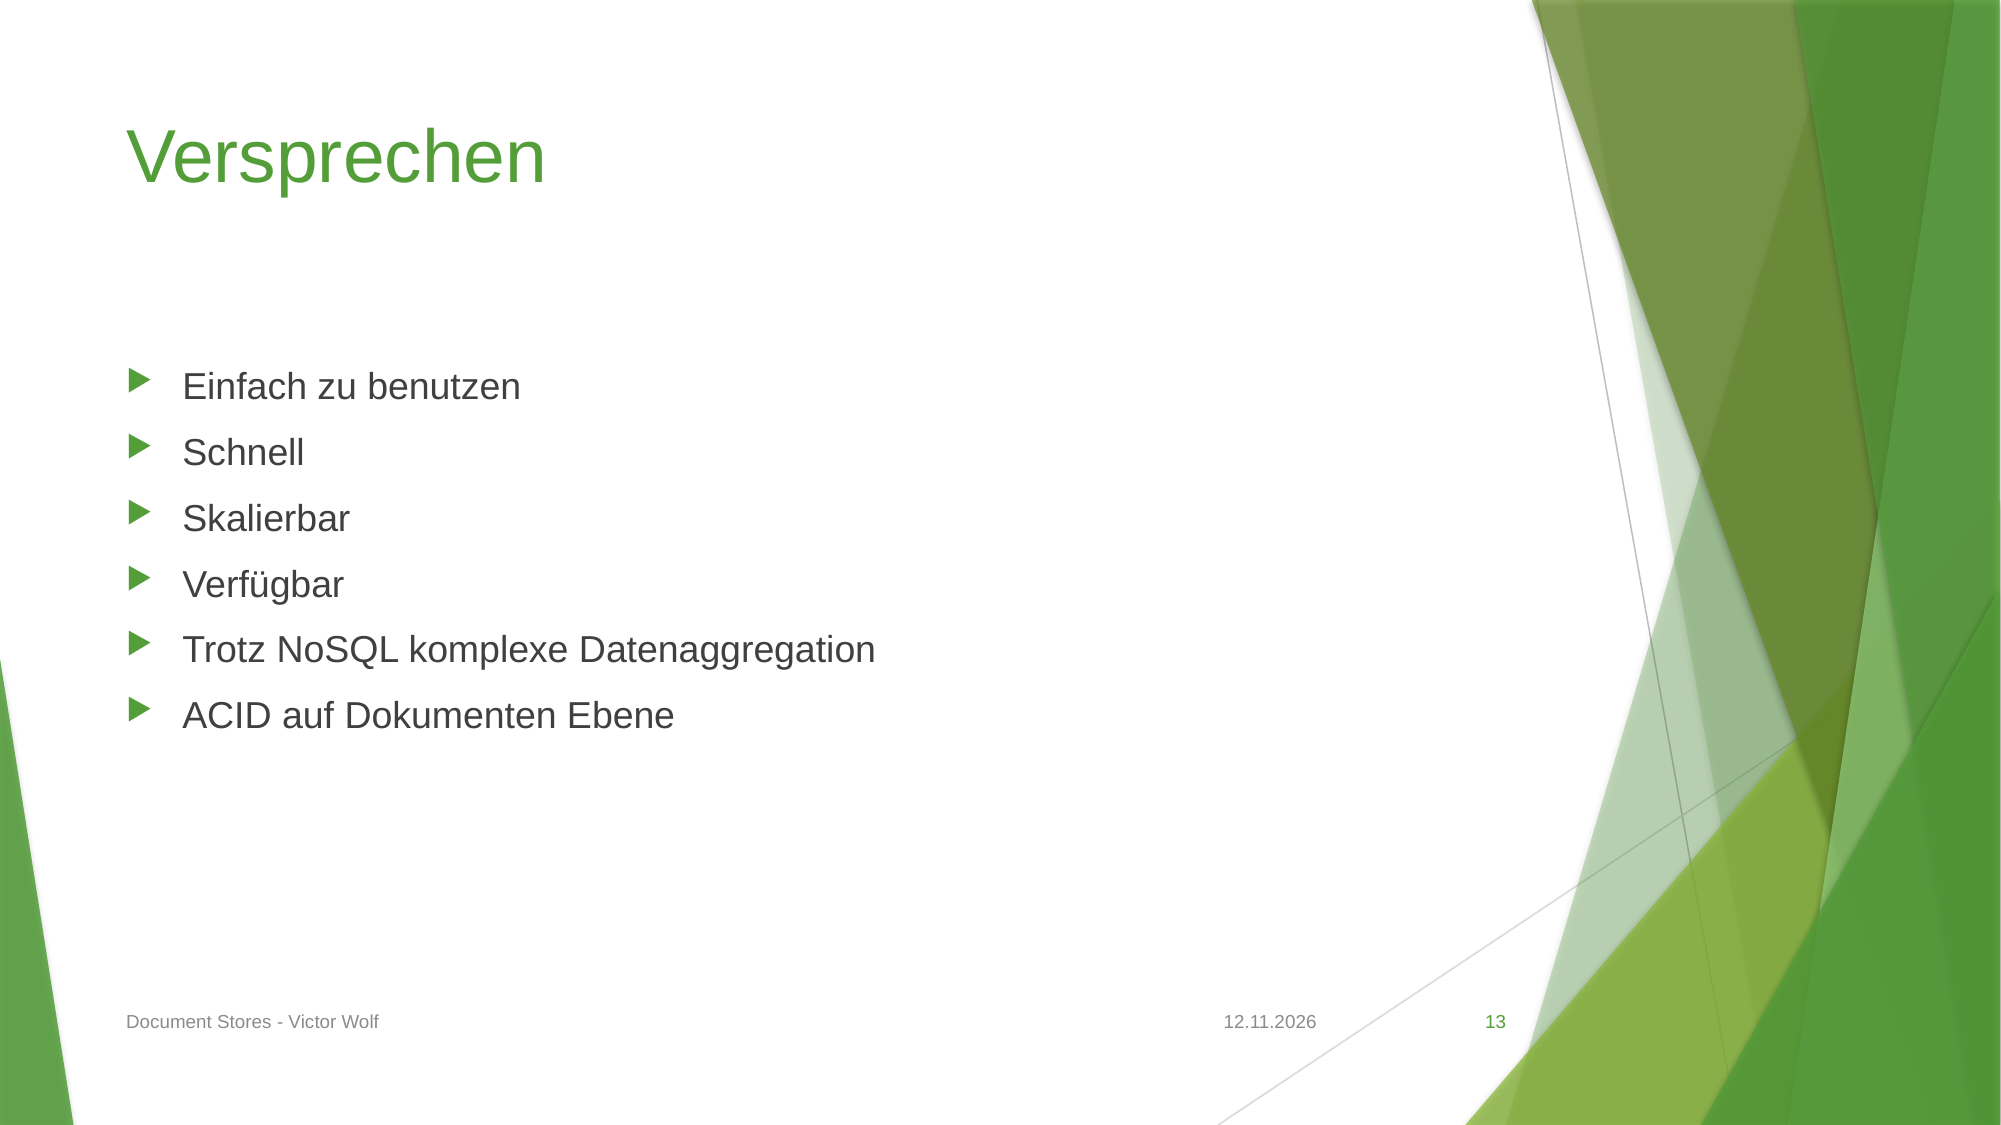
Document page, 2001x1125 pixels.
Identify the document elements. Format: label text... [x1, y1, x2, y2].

list Einfach zu benutzen Schnell Skalierbar Verfügbar Trotz NoSQL komplexe Datenaggregation ACID auf Dokumenten Ebene [111, 354, 1522, 992]
footer Document Stores - Victor Wolf [111, 991, 1145, 1051]
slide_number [1181, 991, 1332, 1051]
title Versprechen [111, 99, 1522, 317]
slide_number 13 [1409, 991, 1522, 1051]
